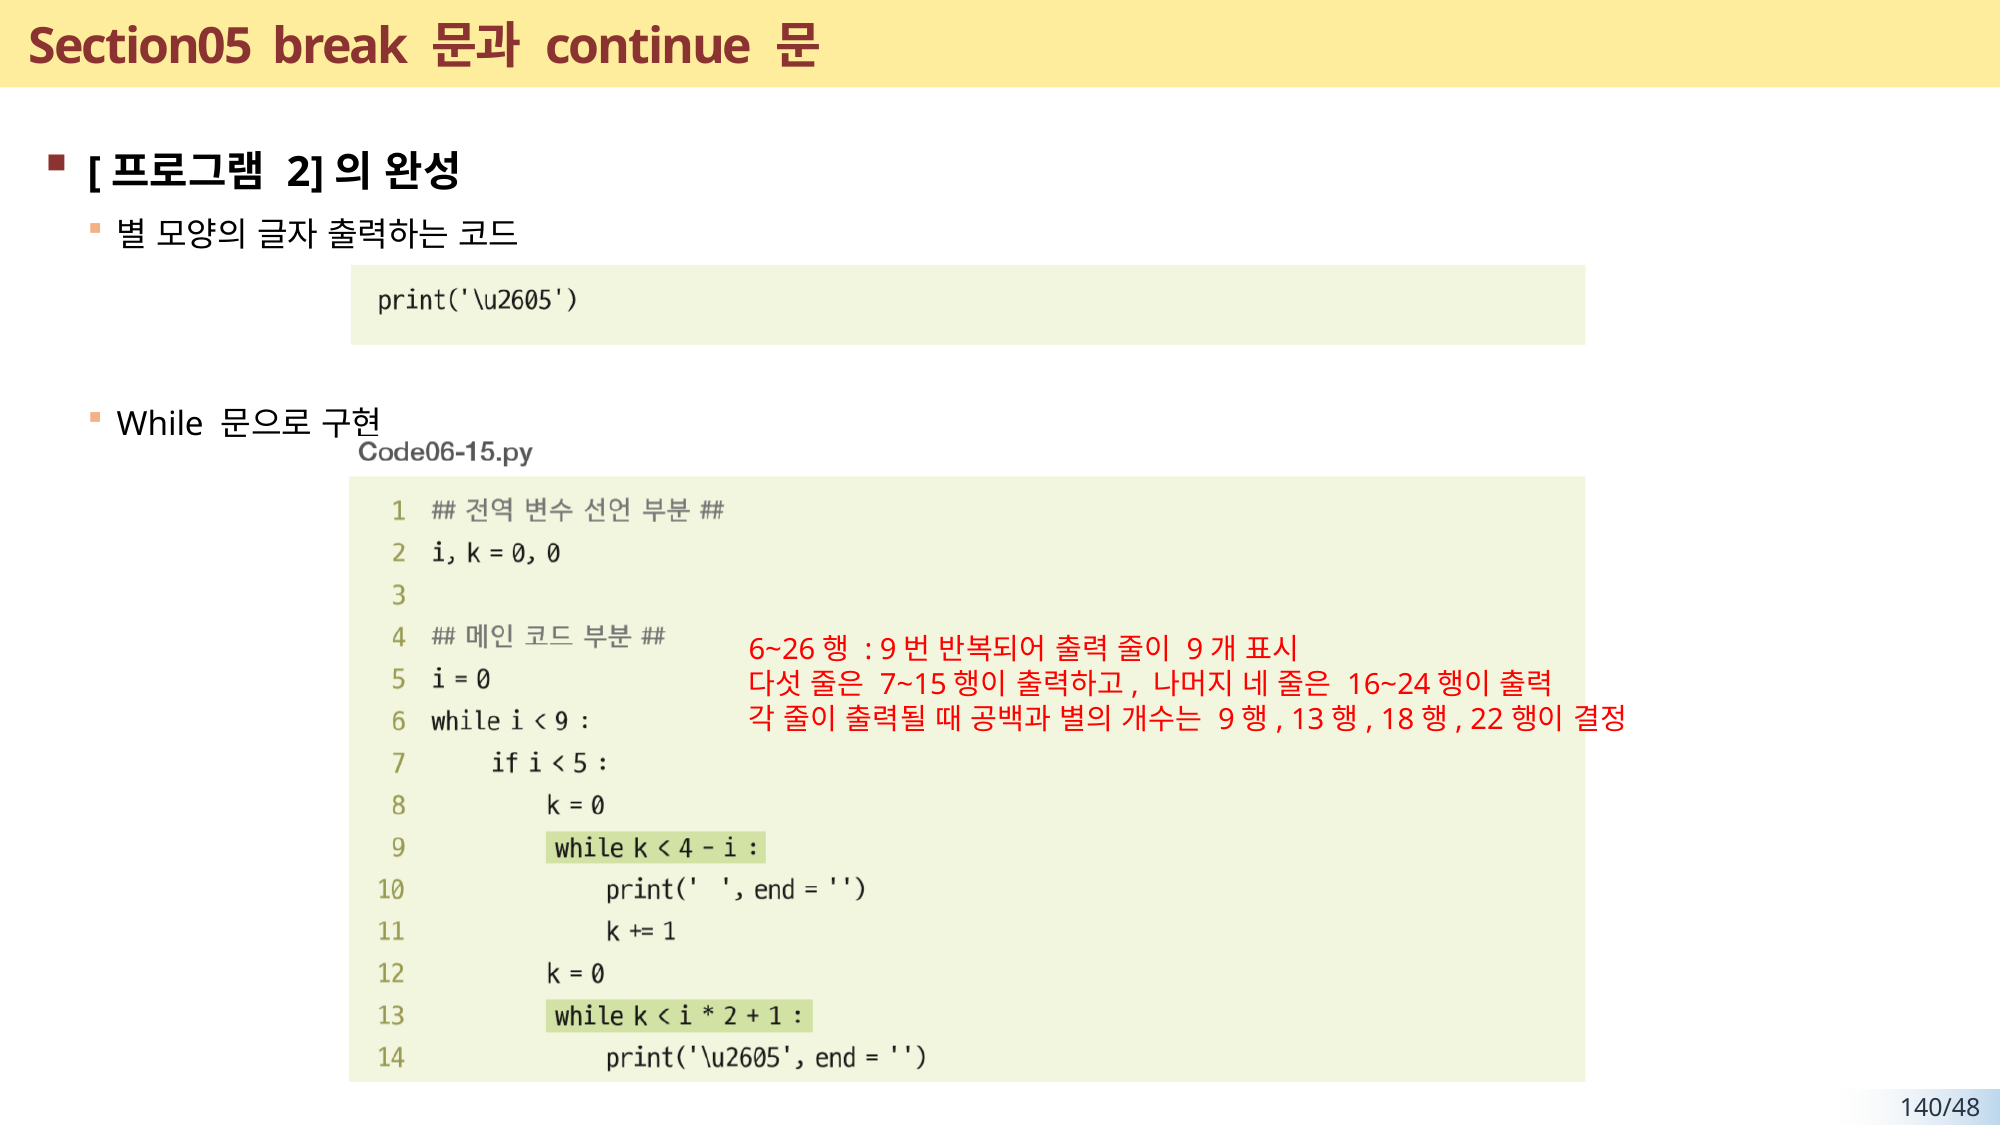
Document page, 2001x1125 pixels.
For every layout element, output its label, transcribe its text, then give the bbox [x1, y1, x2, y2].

text_box 6~26행 : 9번 반복되어 출력 줄이 9개 표시 다섯 줄은 7~15행이 출력하고, 나머지 네 줄은 16~24행이 출력 각 줄이 출력될 때 공백과 별의 개수는 9행, 13행, 18행, 22행이 결정 [1589, 622, 1731, 743]
list [프로그램 2]의 완성 별 모양의 글자 출력하는 코드 While 문으로 구현 [13, 126, 1975, 1057]
title Section05 break 문과 continue 문 [13, 8, 1717, 87]
picture [345, 436, 1589, 1083]
picture [344, 259, 1590, 350]
